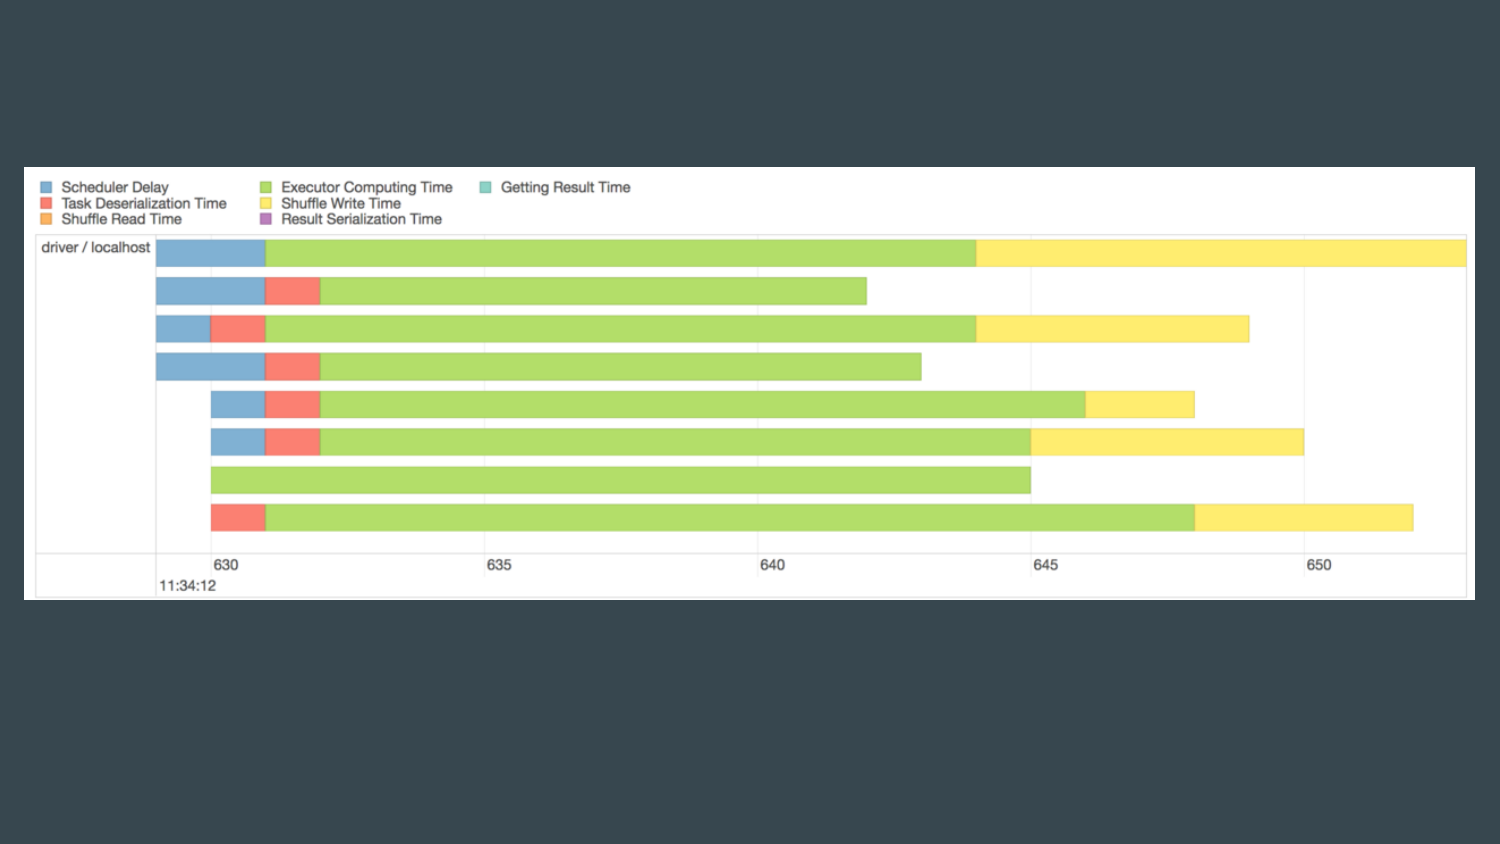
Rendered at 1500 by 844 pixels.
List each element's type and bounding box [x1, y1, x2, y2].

picture [24, 167, 1476, 600]
